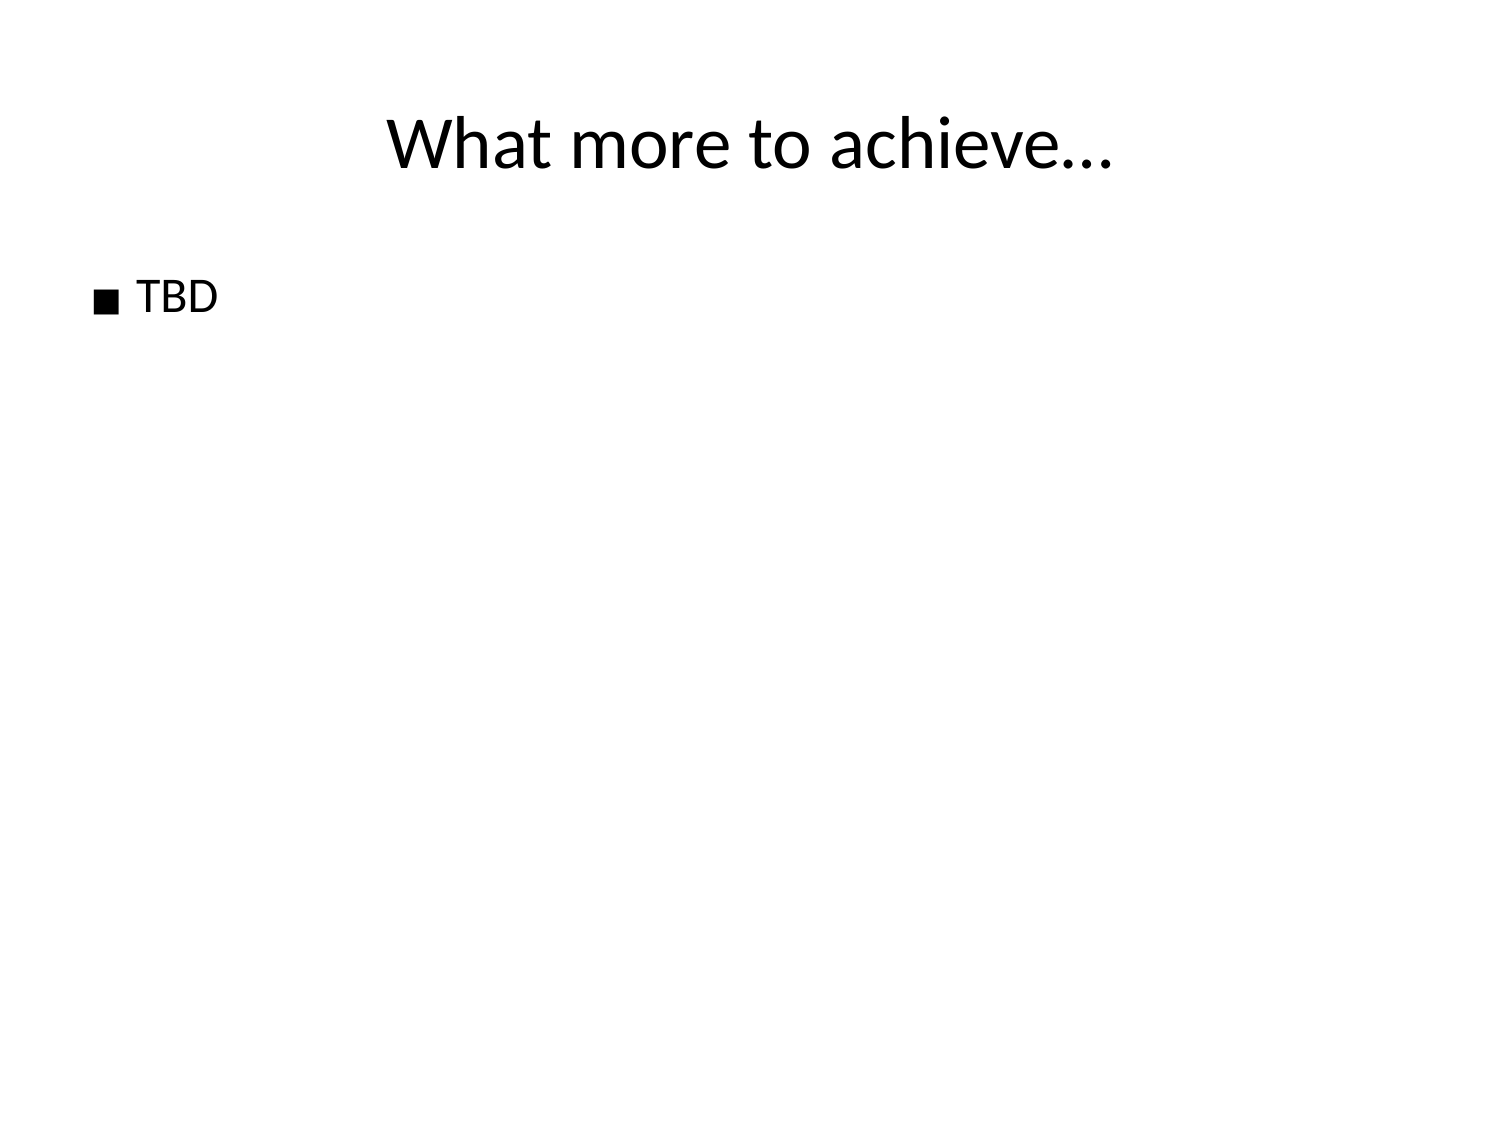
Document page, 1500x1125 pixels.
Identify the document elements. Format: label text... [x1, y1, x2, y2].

title What more to achieve… [75, 45, 1425, 233]
list TBD [74, 255, 1425, 693]
